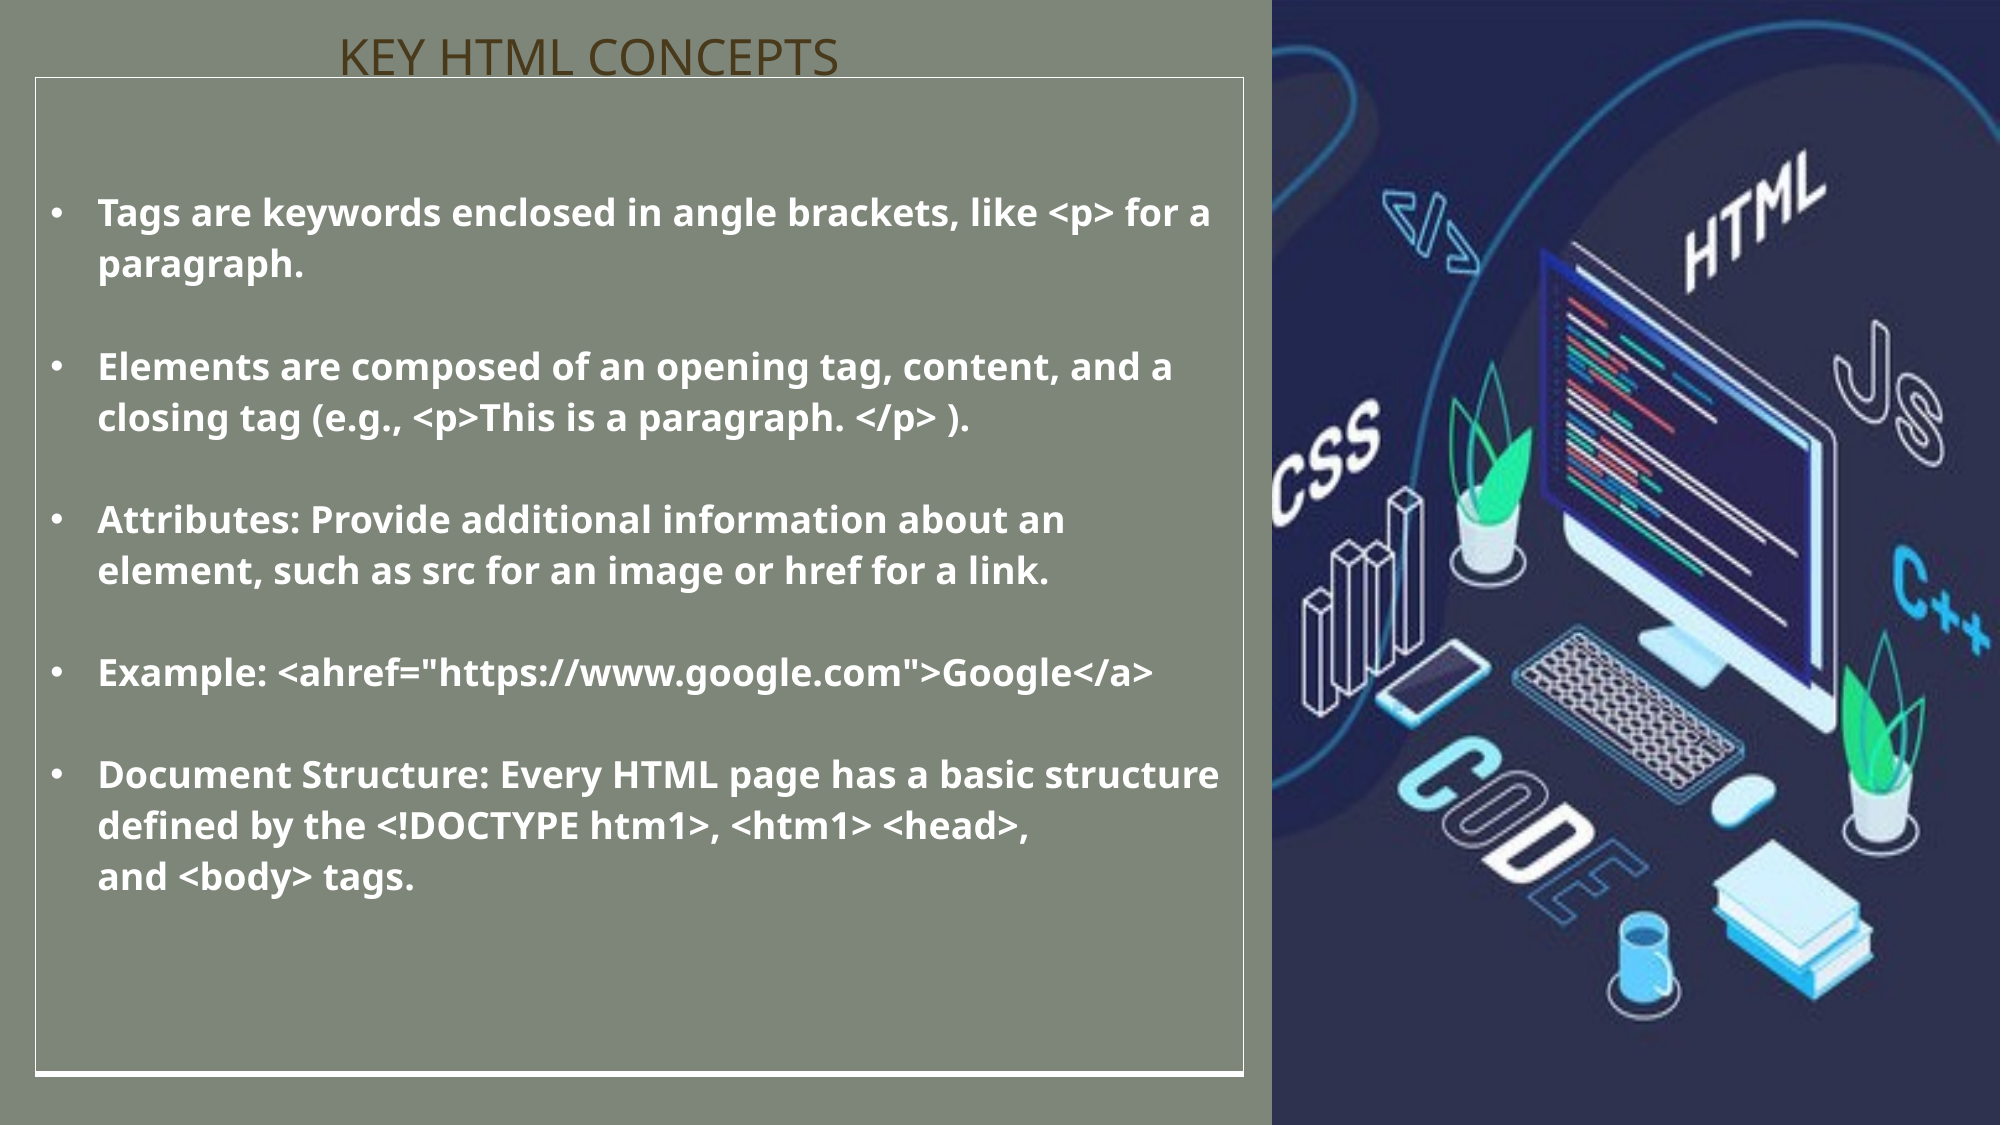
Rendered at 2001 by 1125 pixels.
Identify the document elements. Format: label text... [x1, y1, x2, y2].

table_header Tags are keywords enclosed in angle brackets, like <p> for a paragraph. Elements are composed of an opening tag, content, and a closing tag (e.g., <p>This is a paragraph. </p> ). Attributes: Provide additional information about an element, such as src for an image or href for a link. Example: <ahref="https://www.google.com">Google</a> Document Structure: Every HTML page has a basic structure defined by the <!DOCTYPE htm1>, <htm1> <head>, and <body> tags. [36, 78, 1243, 1071]
title KEY HTML CONCEPTS [63, 0, 1117, 77]
picture [1271, 0, 2000, 1125]
